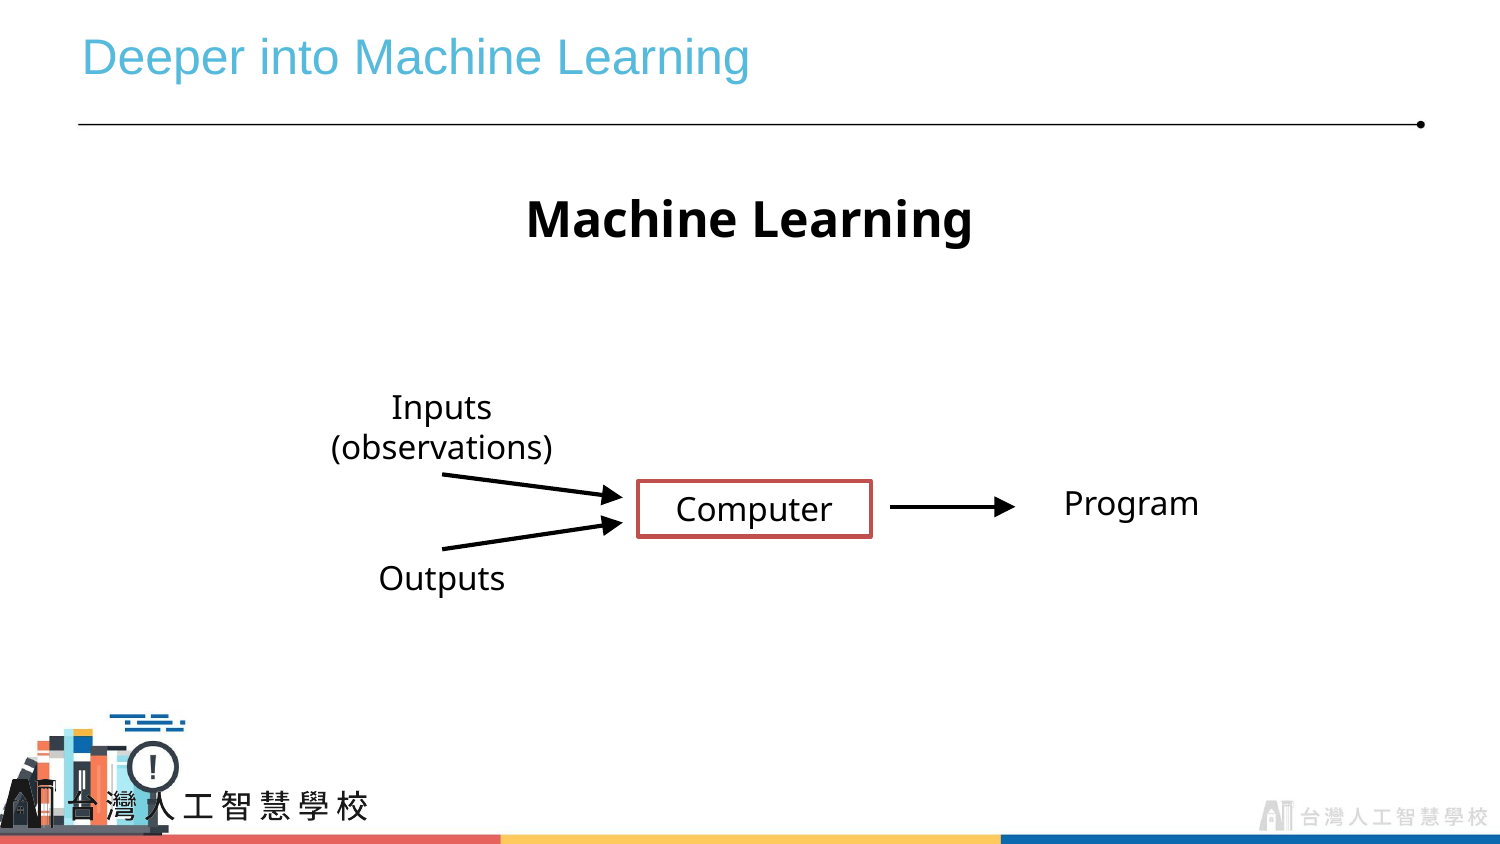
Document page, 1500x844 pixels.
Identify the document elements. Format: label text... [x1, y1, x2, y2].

text_box Program [1015, 474, 1248, 530]
picture [0, 0, 1500, 844]
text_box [441, 474, 624, 498]
text_box Machine Learning [436, 179, 1064, 256]
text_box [441, 522, 624, 550]
title Deeper into Machine Learning [66, 9, 1403, 108]
text_box Computer [638, 481, 871, 537]
text_box Inputs (observations) [302, 378, 583, 475]
text_box Outputs [325, 549, 559, 605]
